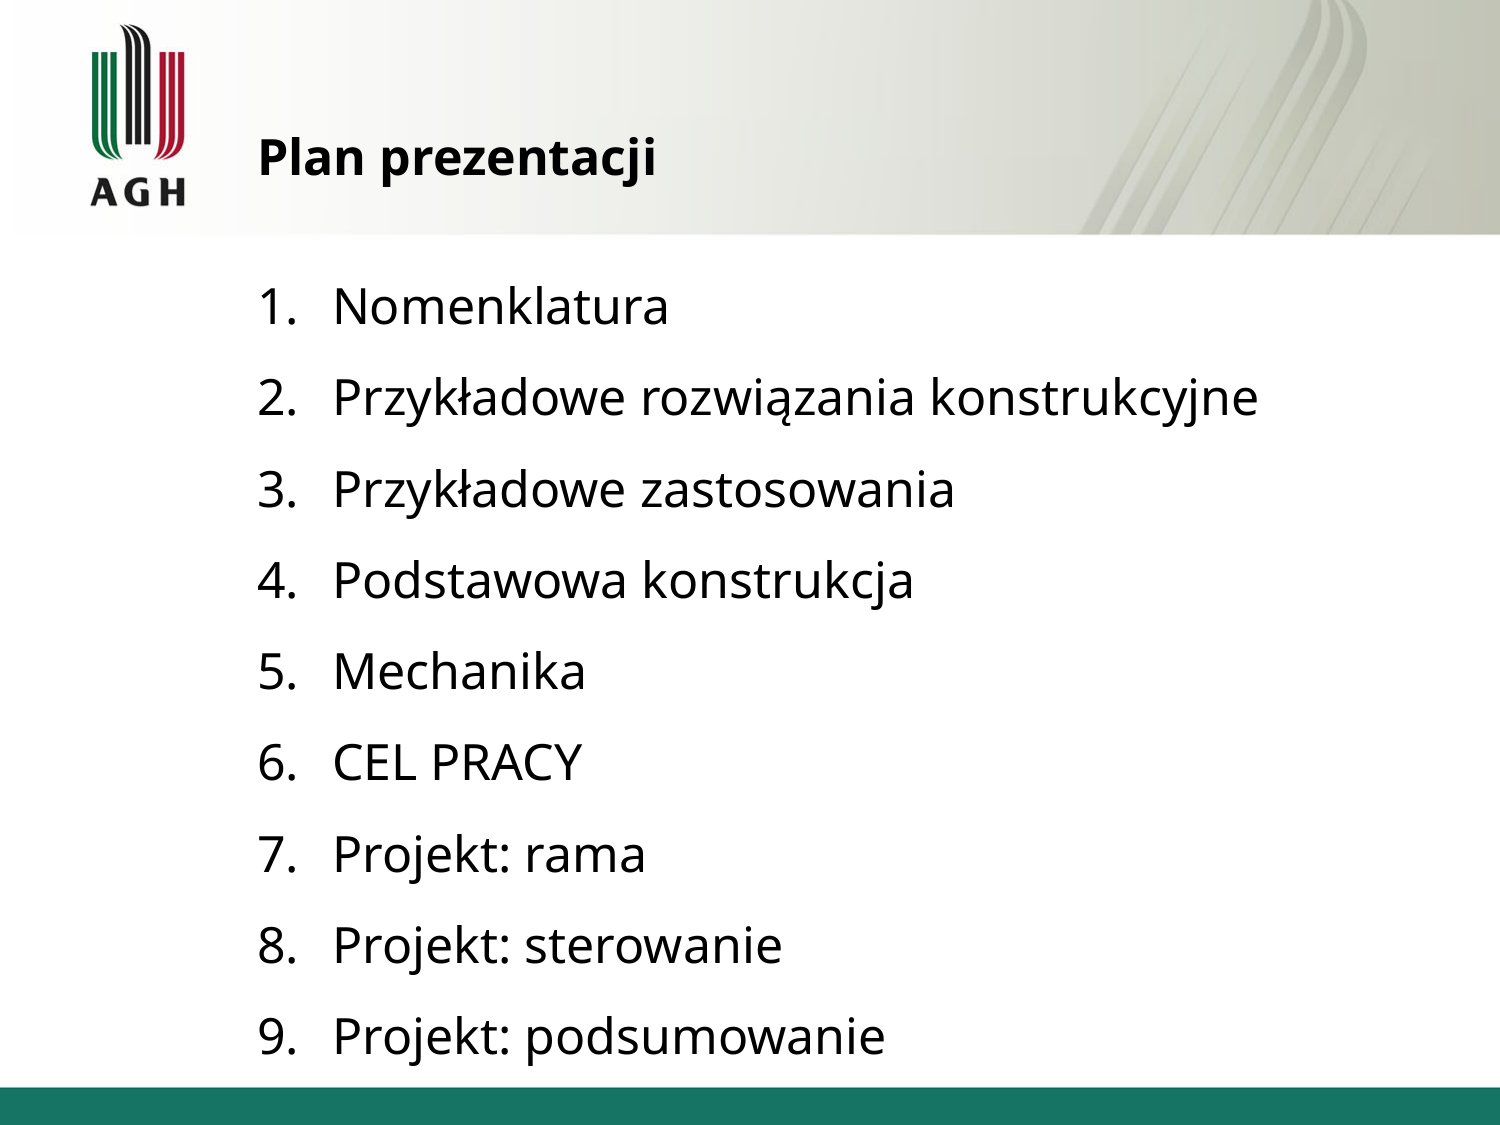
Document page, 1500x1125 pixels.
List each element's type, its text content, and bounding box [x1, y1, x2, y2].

picture [0, 0, 1500, 1125]
list Nomenklatura Przykładowe rozwiązania konstrukcyjne Przykładowe zastosowania Podstawowa konstrukcja Mechanika CEL PRACY Projekt: rama Projekt: sterowanie Projekt: podsumowanie [242, 267, 1425, 1005]
title Plan prezentacji [242, 78, 1425, 233]
